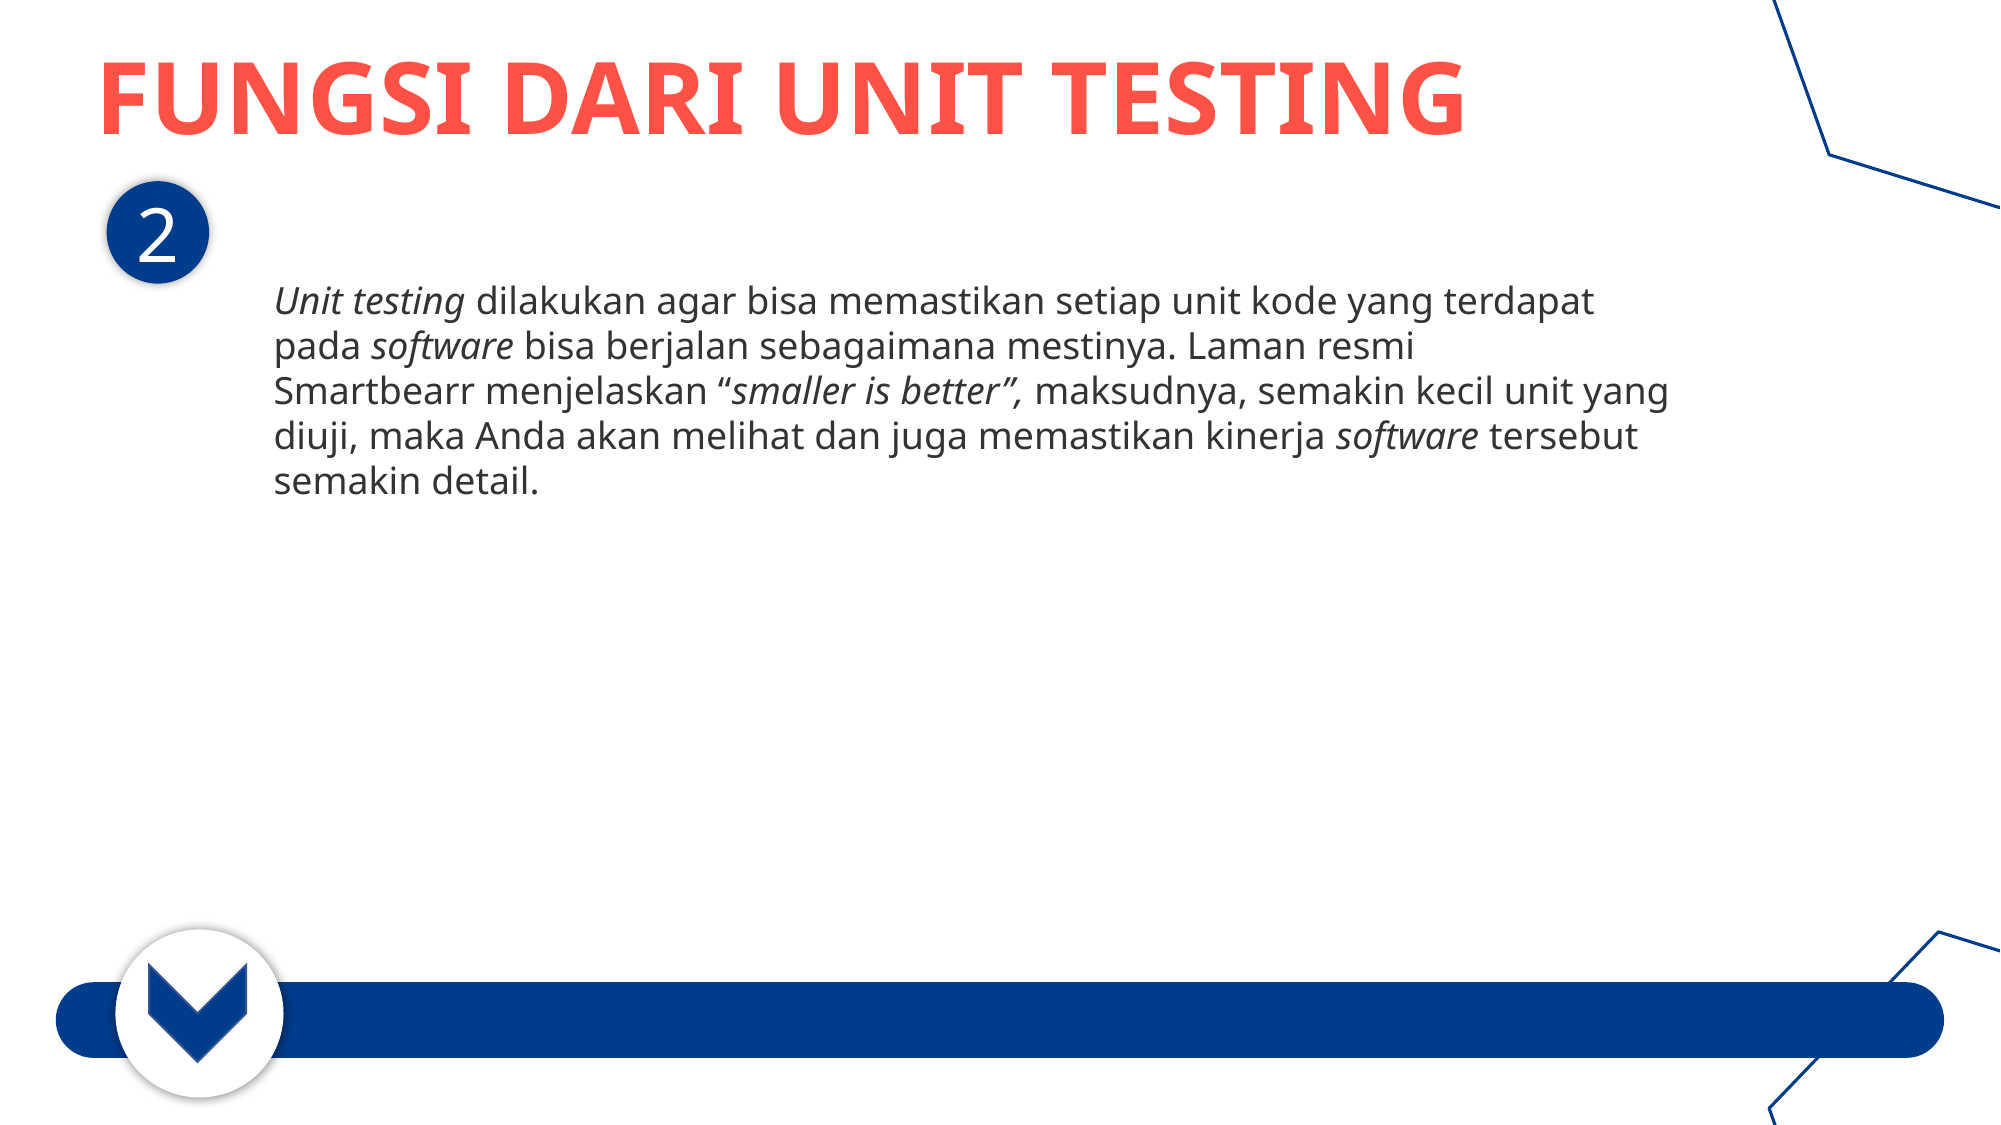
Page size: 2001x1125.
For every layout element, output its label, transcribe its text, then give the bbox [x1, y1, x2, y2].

text_box [114, 928, 285, 1099]
text_box FUNGSI DARI UNIT TESTING [80, 27, 1852, 163]
text_box [54, 981, 118, 1059]
text_box [148, 962, 248, 1064]
text_box 2 [105, 180, 211, 285]
text_box [1773, 0, 2000, 208]
text_box Unit testing dilakukan agar bisa memastikan setiap unit kode yang terdapat pada software bisa berjalan sebagaimana mestinya. Laman resmi Smartbearr menjelaskan “smaller is better”, maksudnya, semakin kecil unit yang diuji, maka Anda akan melihat dan juga memastikan kinerja software tersebut semakin detail. [258, 269, 1742, 510]
text_box [282, 981, 1890, 1059]
text_box [1769, 931, 2000, 1125]
